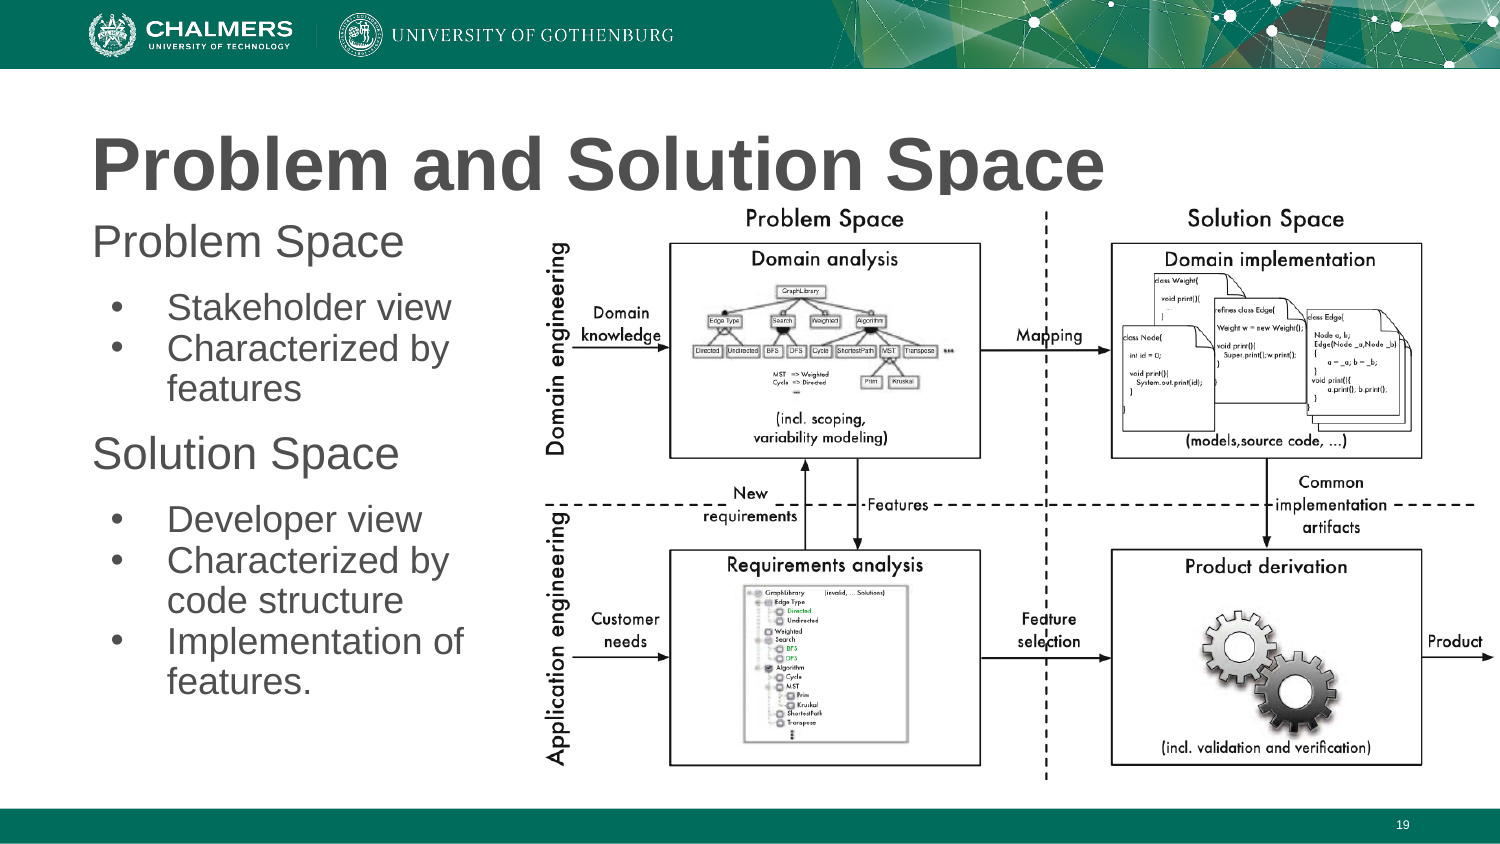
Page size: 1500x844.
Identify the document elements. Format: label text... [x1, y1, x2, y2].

picture [524, 194, 1500, 797]
picture [759, 0, 1500, 68]
slide_number ‹#› [1074, 809, 1425, 844]
list Problem Space Stakeholder view Characterized by features Solution Space Developer view Characterized by code structure Implementation of features. [76, 210, 499, 782]
title Problem and Solution Space [76, 100, 1425, 211]
picture [64, 0, 696, 85]
